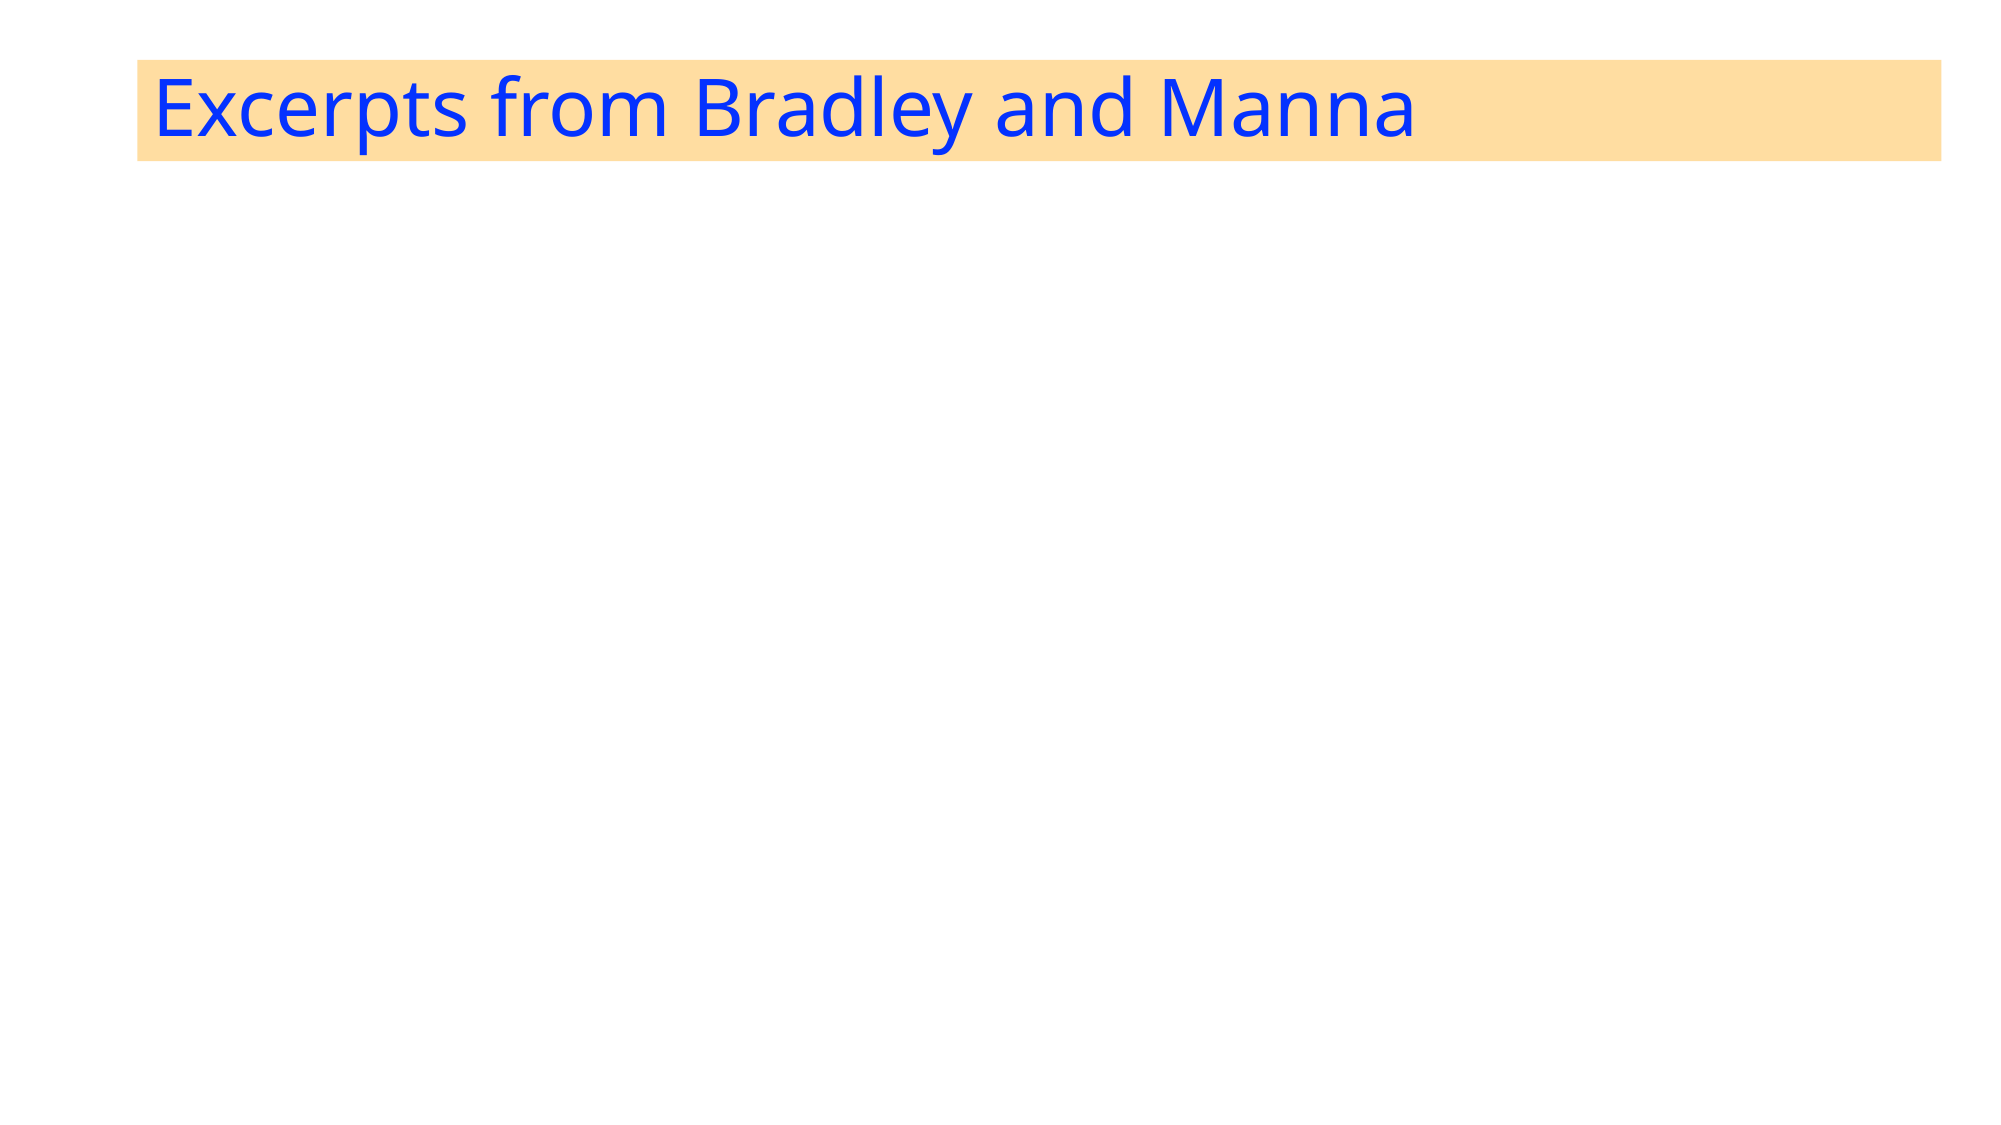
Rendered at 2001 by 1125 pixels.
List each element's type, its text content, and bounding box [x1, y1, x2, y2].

title Excerpts from Bradley and Manna [137, 59, 1942, 162]
